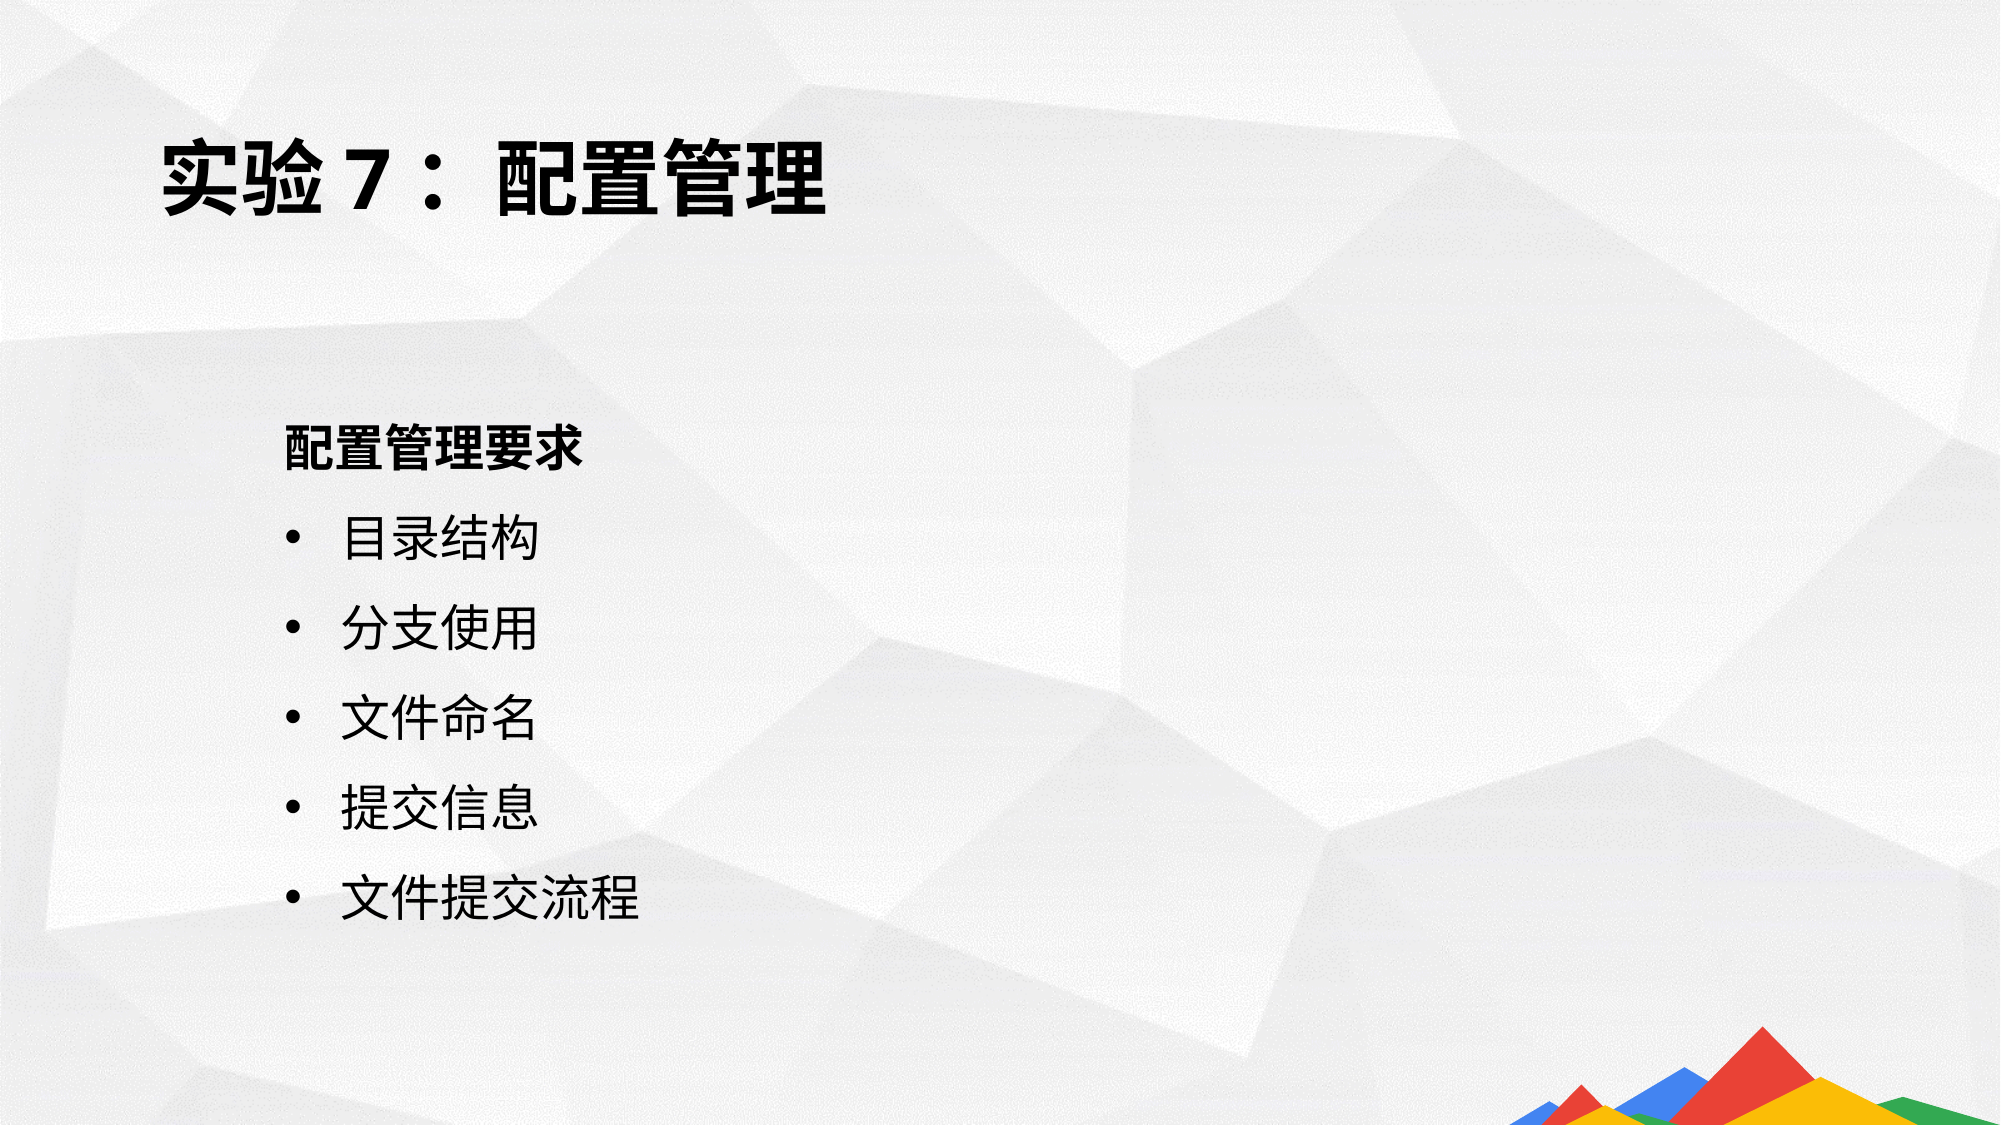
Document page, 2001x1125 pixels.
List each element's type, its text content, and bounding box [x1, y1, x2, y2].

picture [0, 0, 2001, 1125]
text_box 配置管理要求 目录结构 分支使用 文件命名 提交信息 文件提交流程 [269, 378, 1731, 934]
text_box 实验7：配置管理 [131, 116, 855, 235]
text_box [1509, 1026, 2000, 1125]
